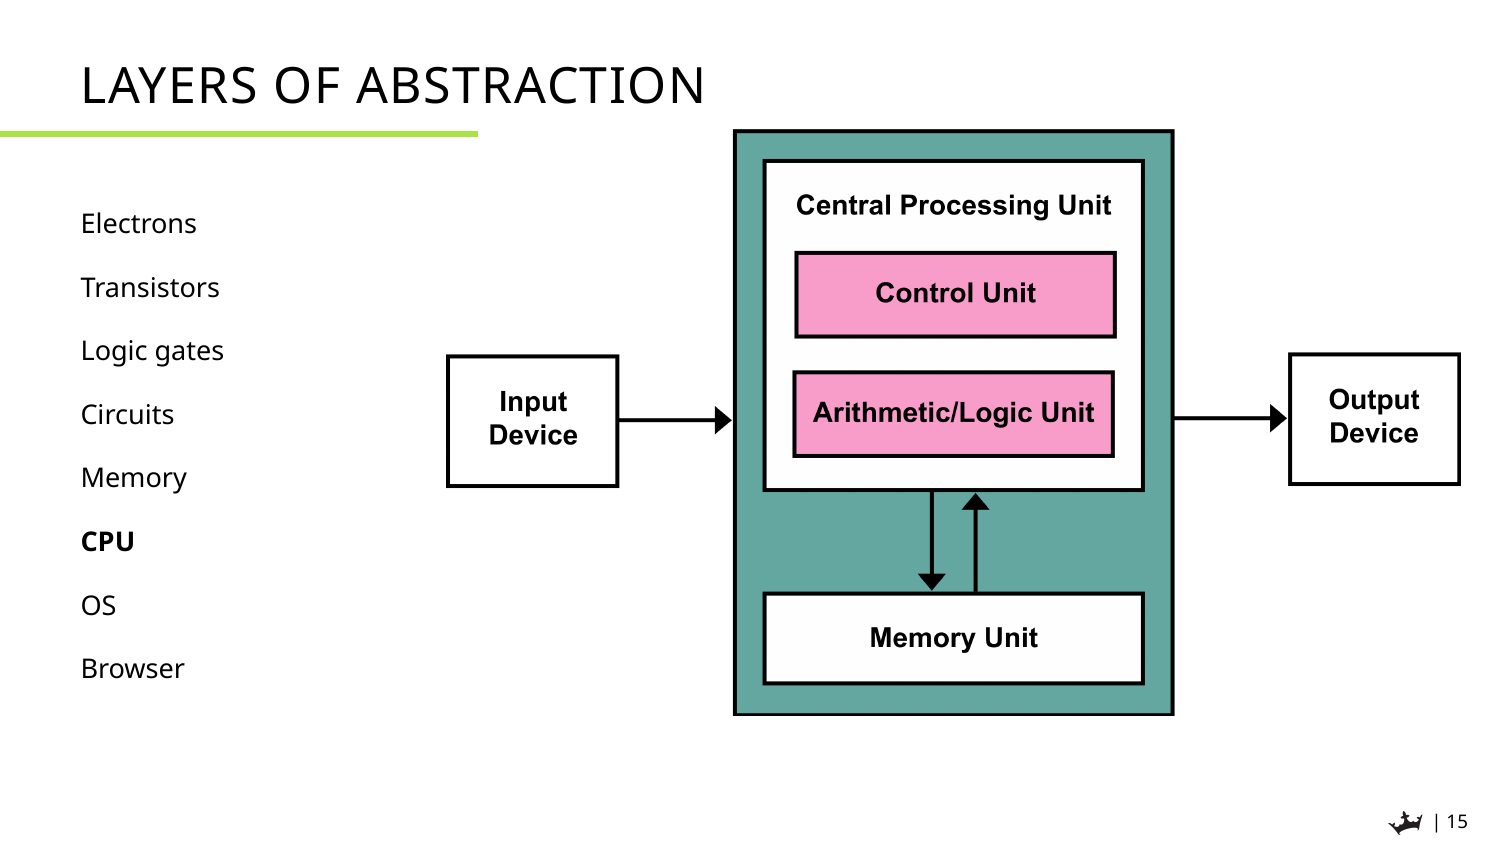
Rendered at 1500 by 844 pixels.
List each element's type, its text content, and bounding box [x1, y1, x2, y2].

title Layers of abstraction [65, 0, 1435, 120]
list Electrons Transistors Logic gates Circuits Memory CPU OS Browser [65, 202, 1435, 804]
picture [446, 128, 1461, 716]
